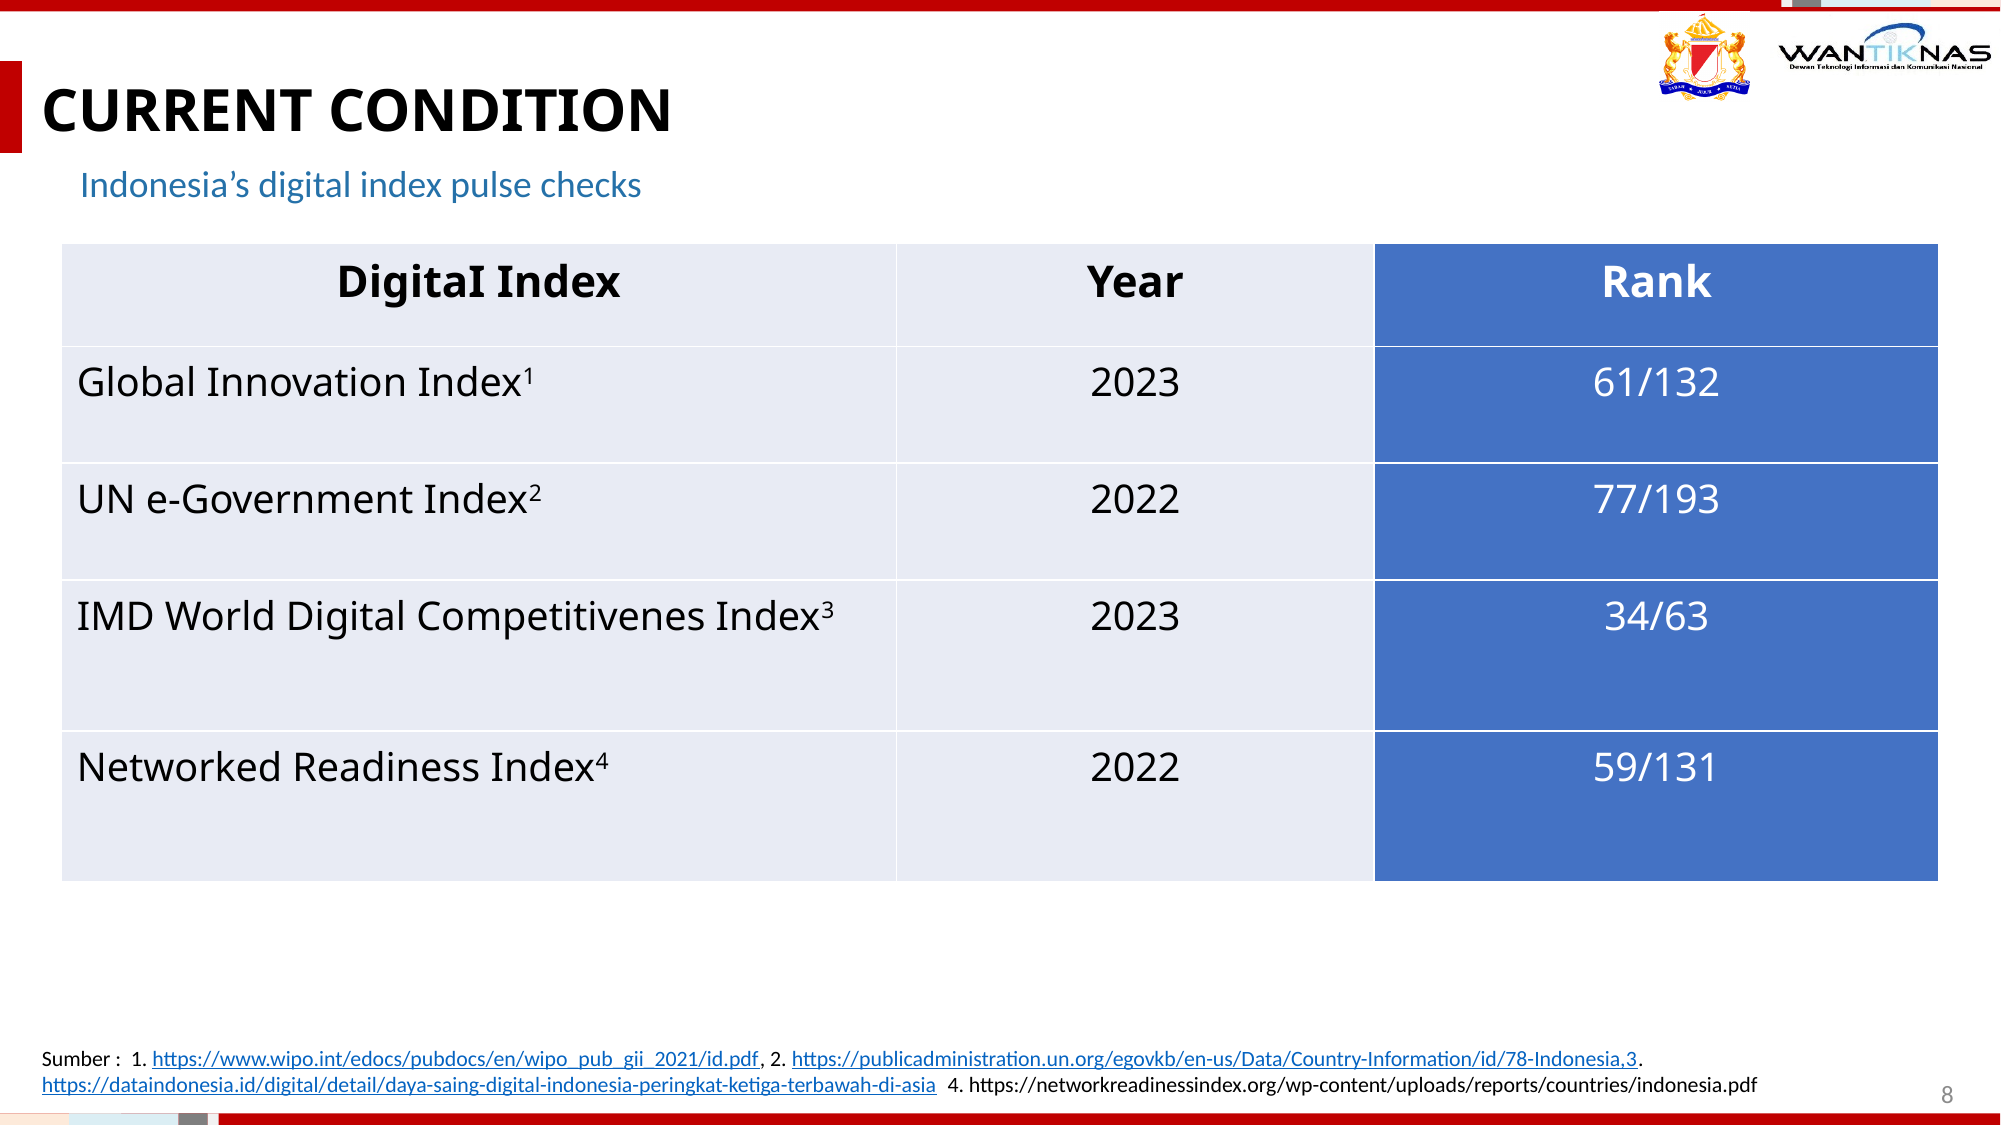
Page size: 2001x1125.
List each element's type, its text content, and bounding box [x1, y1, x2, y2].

picture [1770, 13, 2001, 76]
text_box Indonesia’s digital index pulse checks [65, 152, 704, 213]
table_cell 2022 [897, 732, 1373, 881]
slide_number 8 [1921, 1071, 1973, 1116]
table_header DigitaI Index [62, 244, 896, 346]
table_cell 61/132 [1375, 347, 1938, 462]
table_cell Networked Readiness Index4 [62, 732, 896, 881]
table_cell 2022 [897, 464, 1373, 579]
table_cell 2023 [897, 347, 1373, 462]
picture [1659, 11, 1750, 102]
table_cell UN e-Government Index2 [62, 464, 896, 579]
table_cell 59/131 [1375, 732, 1938, 881]
table_cell 77/193 [1375, 464, 1938, 579]
text_box Sumber : 1. https://www.wipo.int/edocs/pubdocs/en/wipo_pub_gii_2021/id.pdf, 2. https://publicadministration.un.org/egovkb/en-us/Data/Country-Information/id/78-Indonesia,3. https://dataindonesia.id/digital/detail/daya-saing-digital-indonesia-peringkat-ketiga-terbawah-di-asia 4. https://networkreadinessindex.org/wp-content/uploads/reports/countries/indonesia.pdf [27, 1036, 1903, 1104]
table_cell IMD World Digital Competitivenes Index3 [62, 581, 896, 730]
title CURRENT CONDITION [26, 30, 1029, 194]
table_header Rank [1375, 244, 1938, 346]
table_header Year [897, 244, 1373, 346]
table_cell 34/63 [1375, 581, 1938, 730]
table_cell Global Innovation Index1 [62, 347, 896, 462]
table_cell 2023 [897, 581, 1373, 730]
text_box [0, 62, 22, 152]
